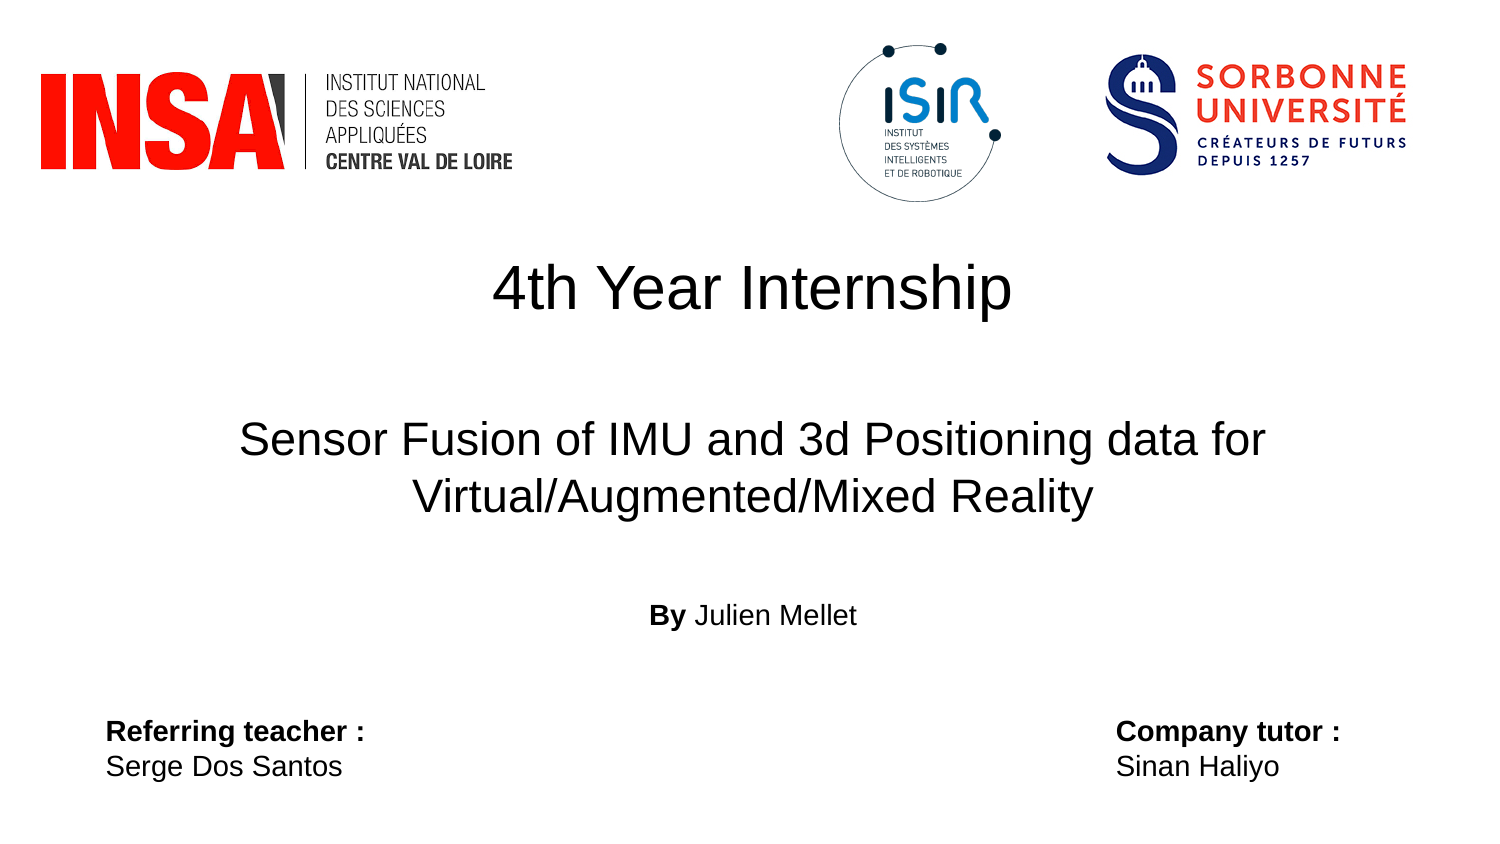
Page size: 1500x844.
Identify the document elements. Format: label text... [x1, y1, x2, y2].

picture [839, 42, 1001, 202]
picture [40, 72, 512, 170]
title 4th Year Internship [54, 239, 1453, 337]
text_box Referring teacher : Serge Dos Santos [90, 697, 512, 828]
text_box By Julien Mellet [428, 581, 1079, 660]
picture [1100, 40, 1419, 183]
text_box Company tutor : Sinan Haliyo [1100, 697, 1500, 828]
subtitle Sensor Fusion of IMU and 3d Positioning data for Virtual/Augmented/Mixed Reality [54, 393, 1453, 524]
